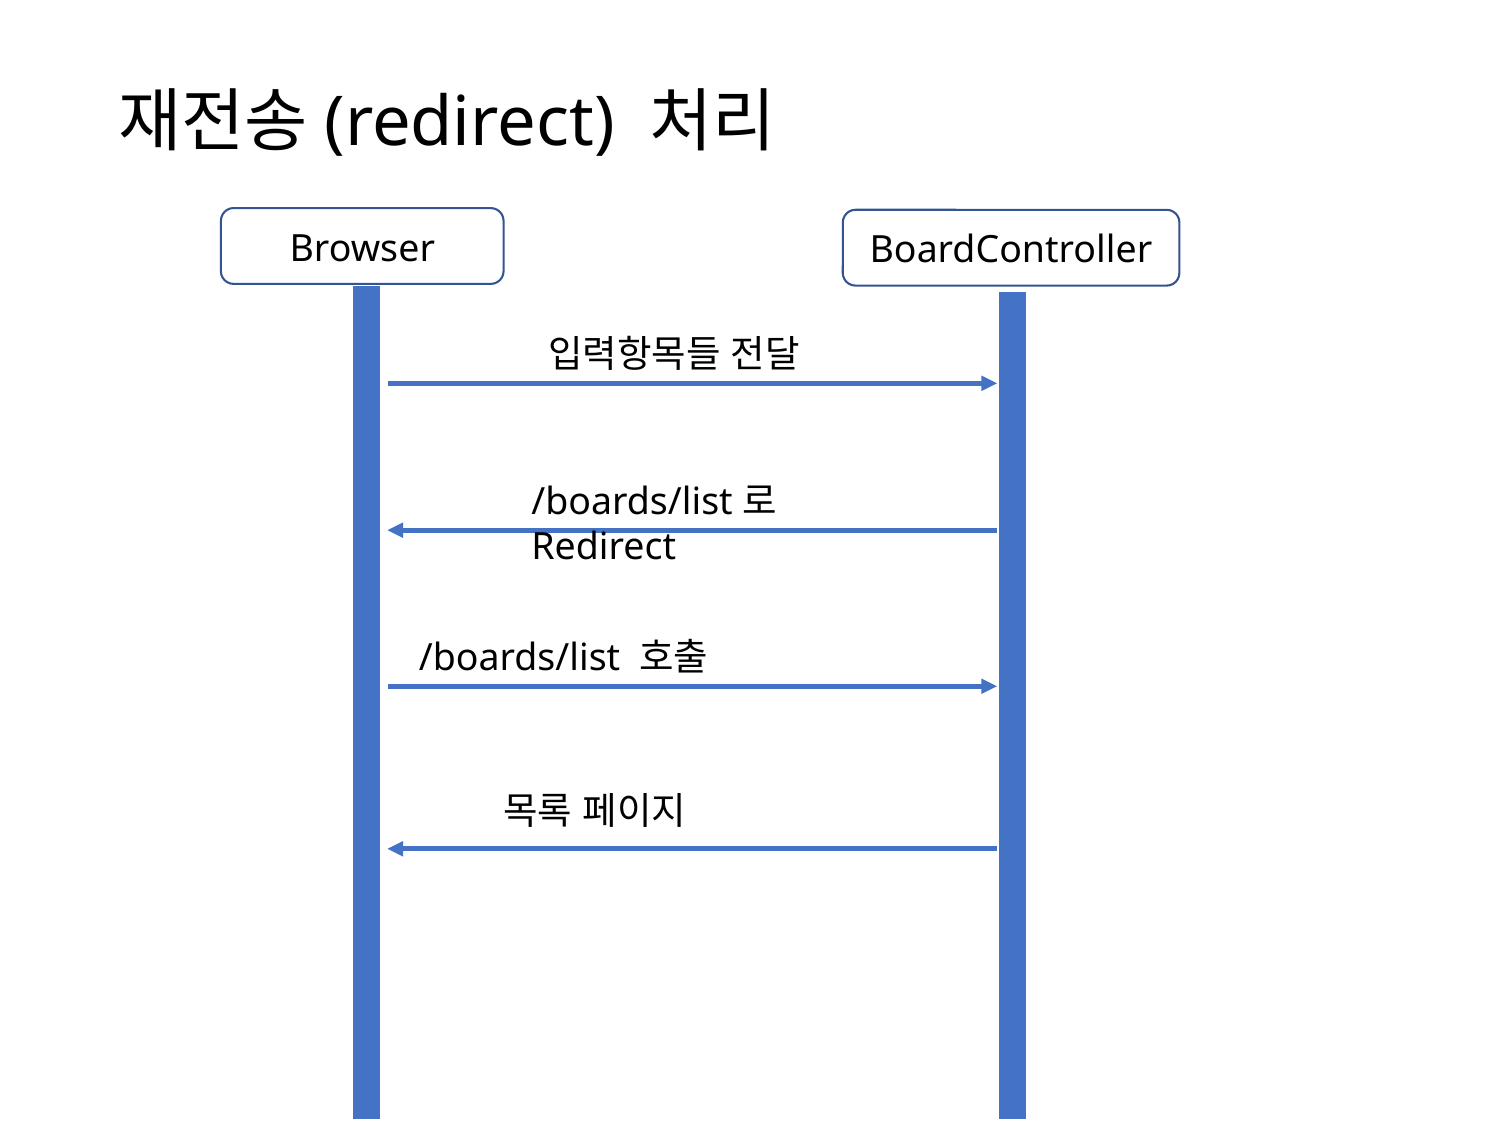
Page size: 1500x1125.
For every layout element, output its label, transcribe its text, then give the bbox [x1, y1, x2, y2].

text_box /boards/list로 Redirect [516, 531, 941, 575]
title 재전송(redirect) 처리 [103, 59, 1397, 188]
text_box Browser [219, 207, 505, 285]
text_box /boards/list 호출 [404, 625, 812, 686]
text_box BoardController [841, 208, 1181, 287]
text_box /boards/list로 Redirect [516, 469, 941, 530]
text_box 목록 페이지 [488, 779, 897, 840]
text_box 입력항목들 전달 [533, 322, 941, 383]
